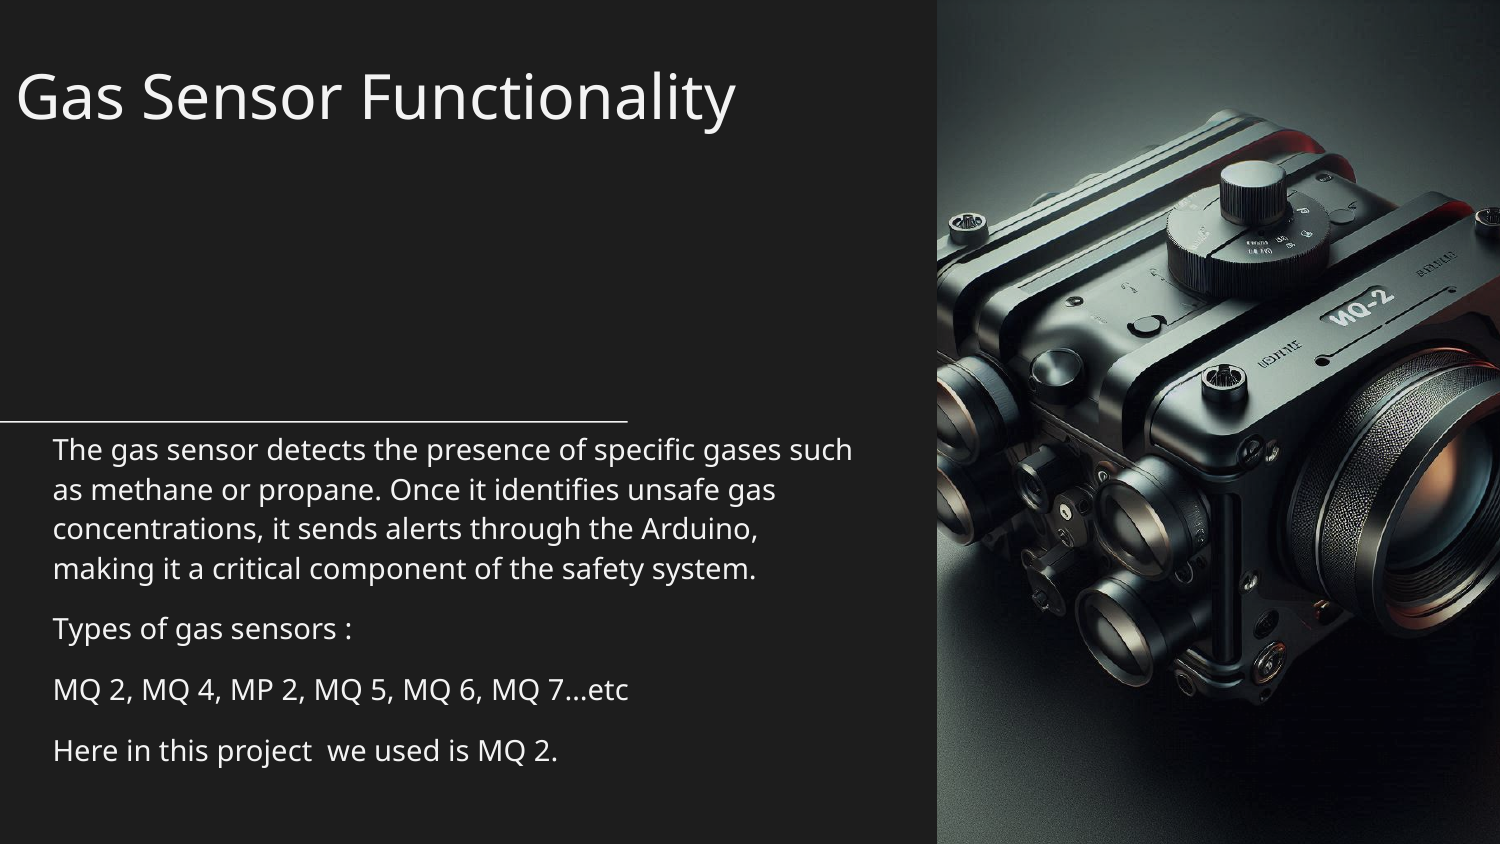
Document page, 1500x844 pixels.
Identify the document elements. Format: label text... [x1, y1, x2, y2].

title Gas Sensor Functionality [0, 37, 874, 338]
list The gas sensor detects the presence of specific gases such as methane or propane. Once it identifies unsafe gas concentrations, it sends alerts through the Arduino, making it a critical component of the safety system. Types of gas sensors : MQ 2, MQ 4, MP 2, MQ 5, MQ 6, MQ 7…etc Here in this project we used is MQ 2. [0, 414, 874, 807]
picture [937, 0, 1500, 844]
